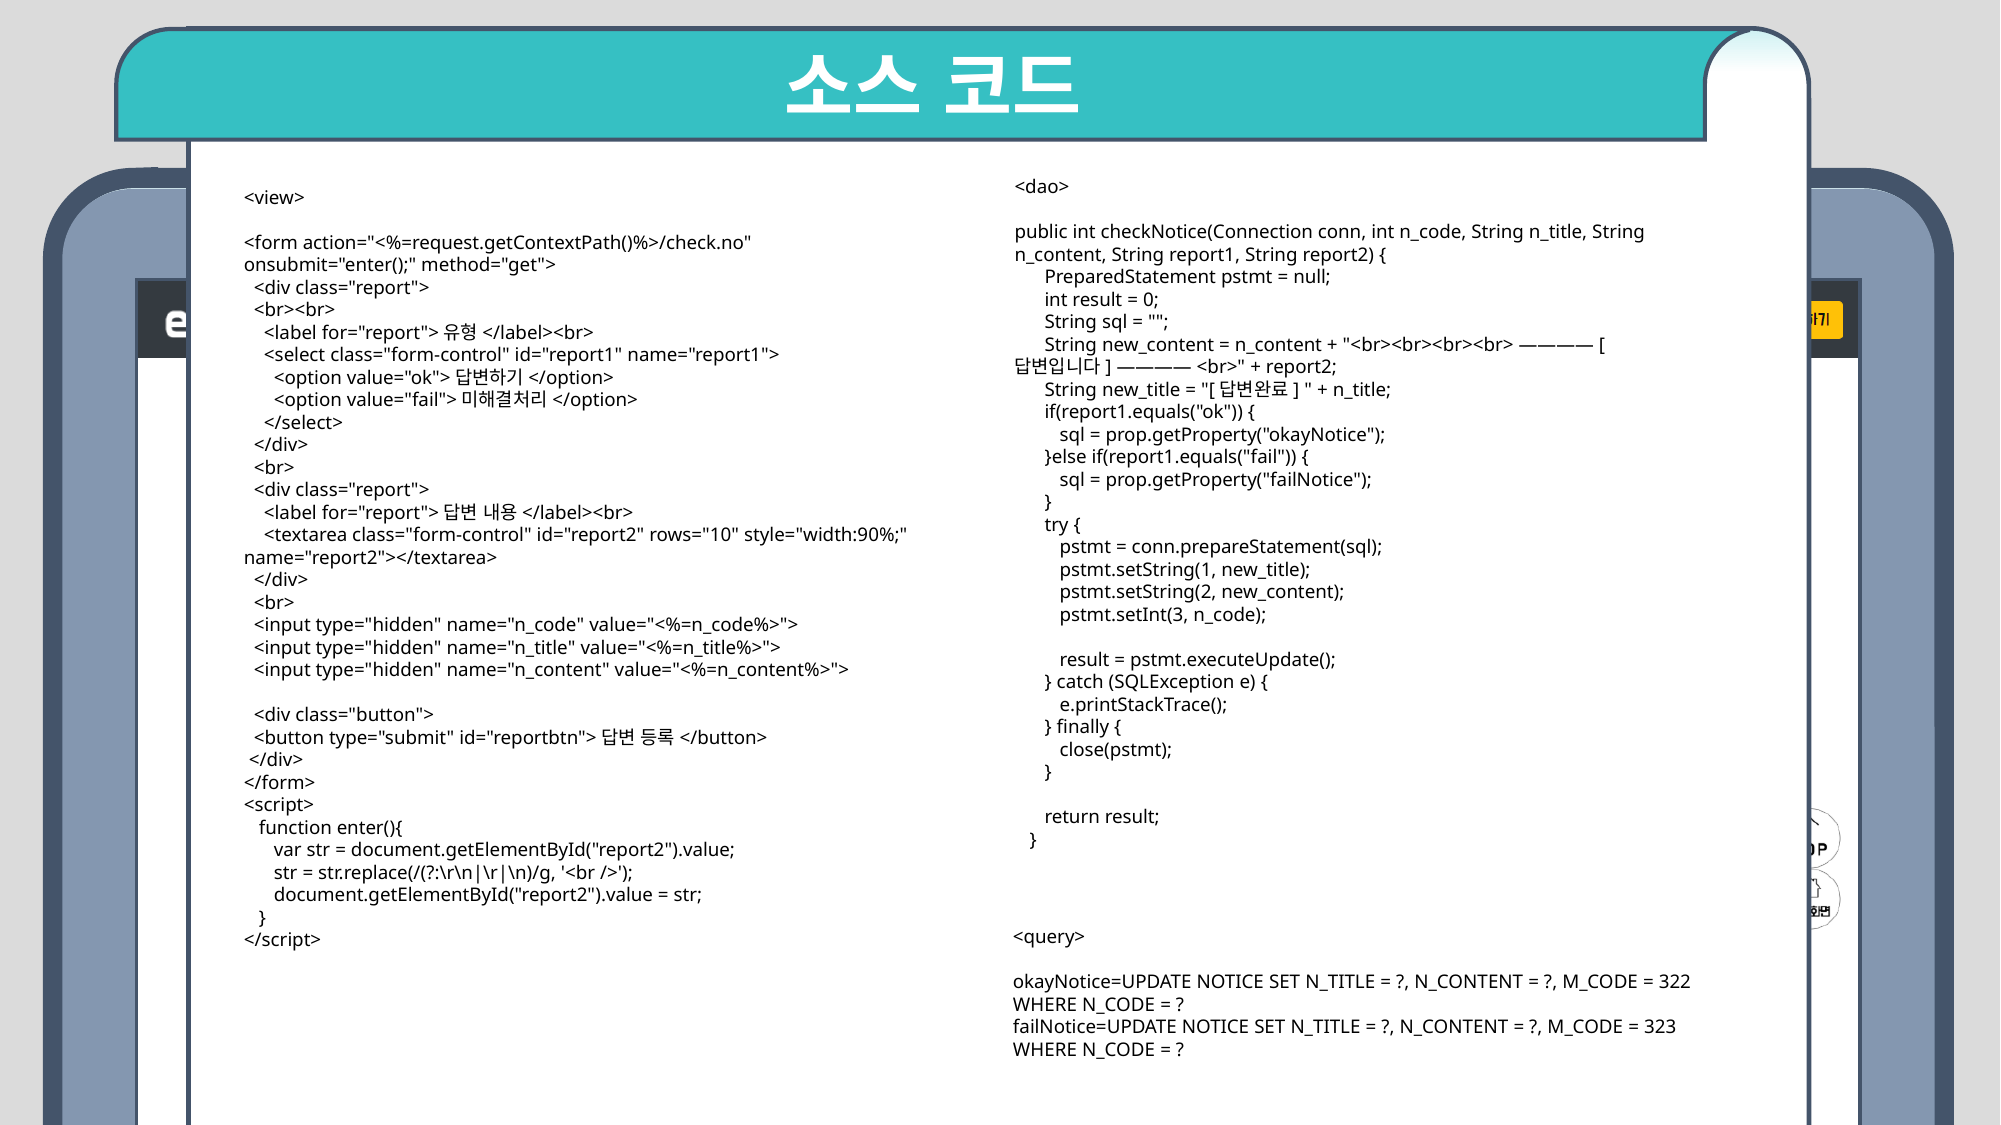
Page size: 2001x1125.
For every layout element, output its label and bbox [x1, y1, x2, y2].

text_box [53, 178, 116, 1125]
text_box [116, 28, 1809, 1125]
picture [1809, 281, 1858, 1125]
text_box [1809, 178, 1944, 1125]
